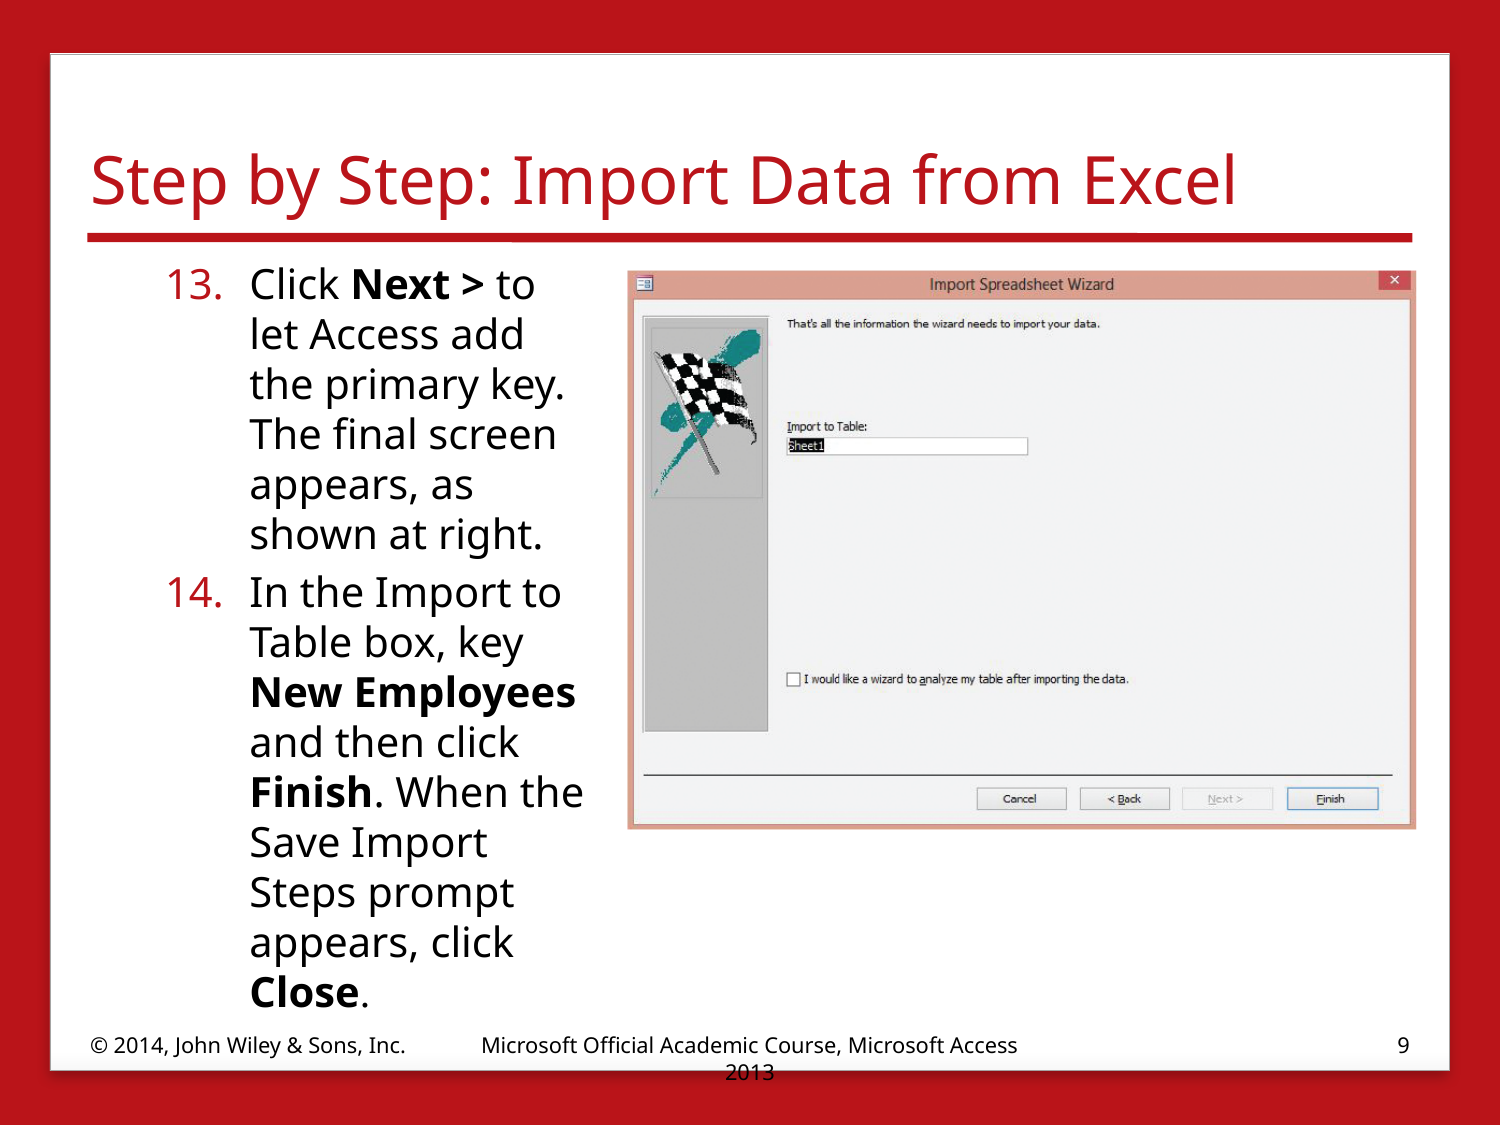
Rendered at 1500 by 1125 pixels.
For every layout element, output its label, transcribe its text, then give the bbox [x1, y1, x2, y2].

title Step by Step: Import Data from Excel [74, 74, 1426, 226]
slide_number © 2014, John Wiley & Sons, Inc. [74, 1024, 426, 1103]
footer Microsoft Official Academic Course, Microsoft Access 2013 [449, 1024, 1051, 1103]
slide_number 9 [1074, 1024, 1426, 1103]
picture [620, 262, 1427, 837]
list Click Next > to let Access add the primary key. The final screen appears, as shown at right. In the Import to Table box, key New Employees and then click Finish. When the Save Import Steps prompt appears, click Close. [75, 249, 600, 1063]
